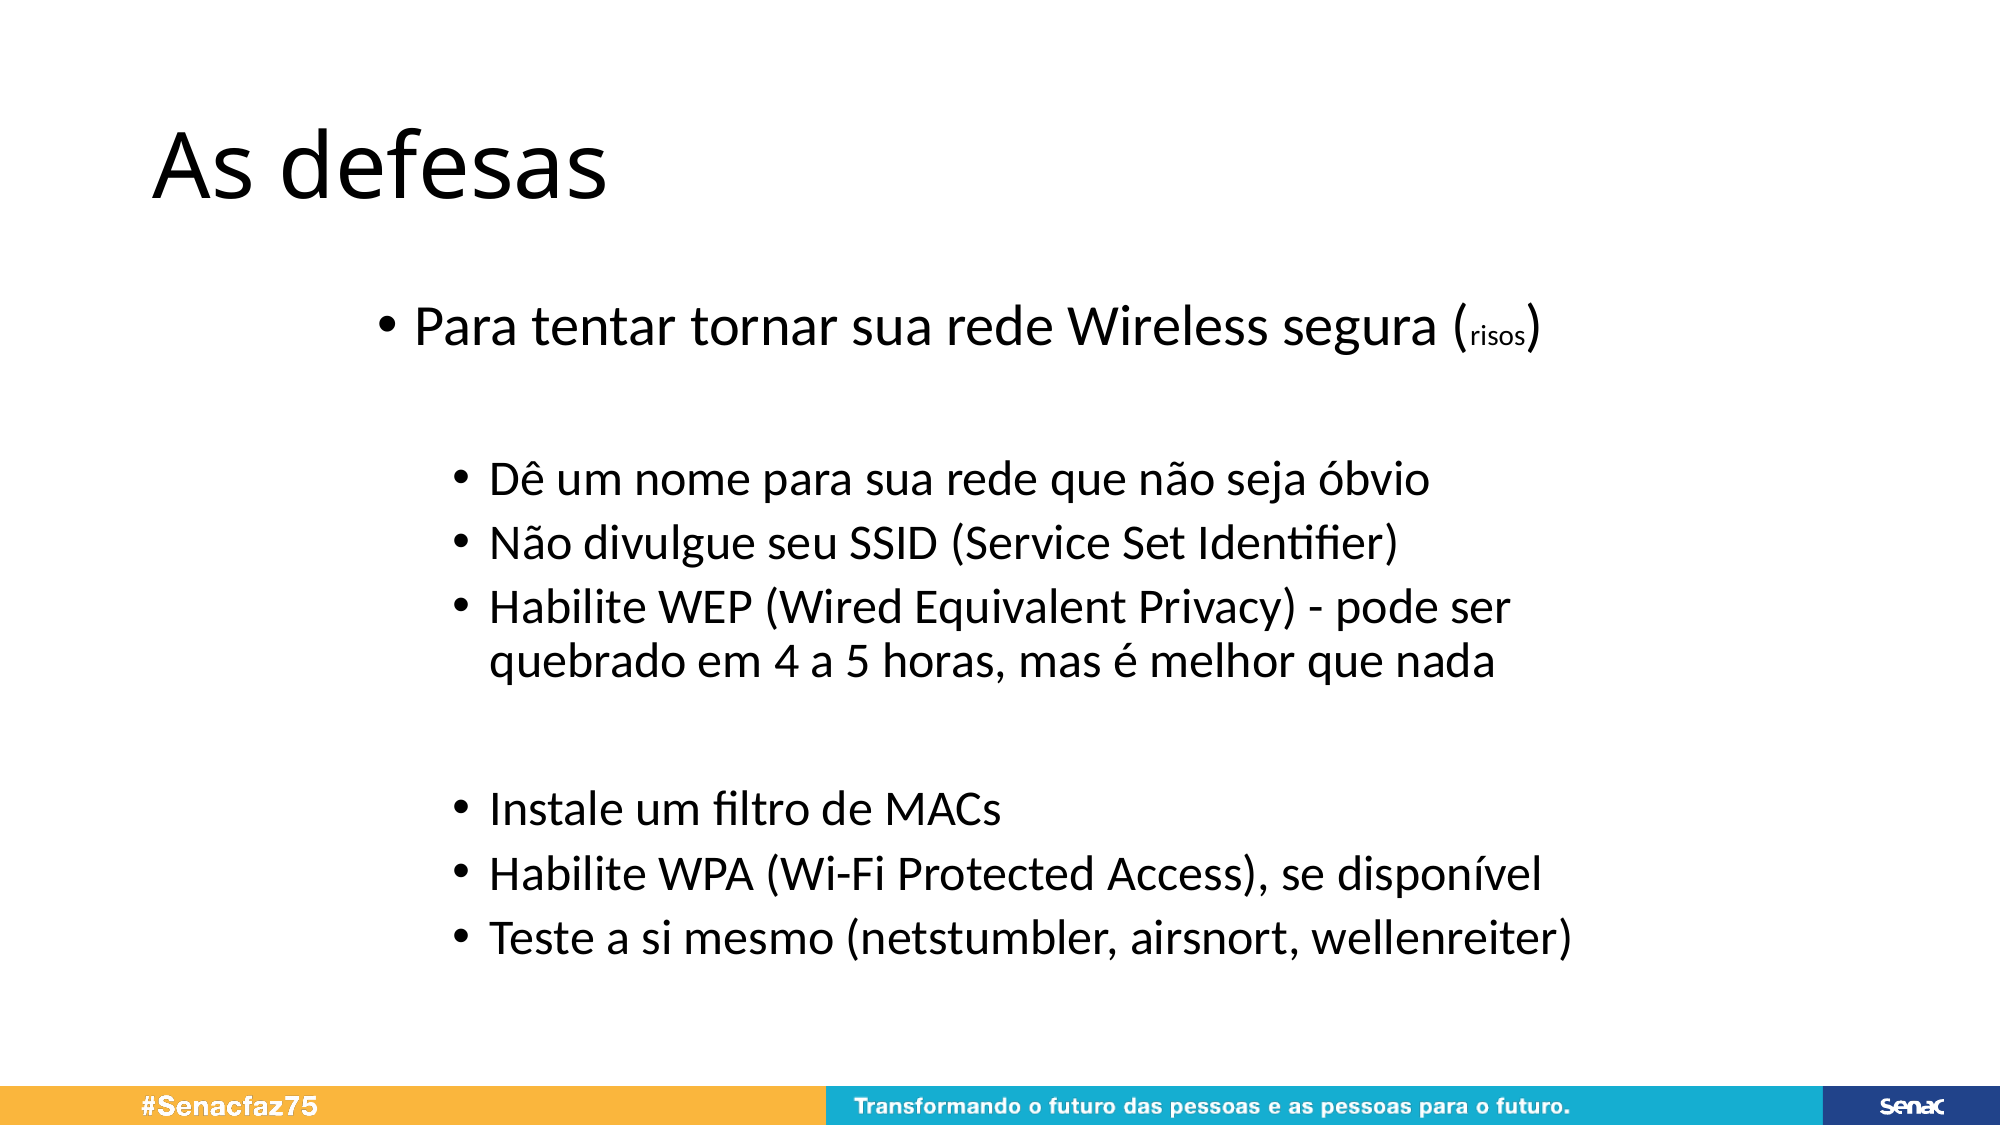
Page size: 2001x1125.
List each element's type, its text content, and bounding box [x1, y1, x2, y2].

picture [0, 1078, 2000, 1125]
list Para tentar tornar sua rede Wireless segura (risos) Dê um nome para sua rede que não seja óbvio Não divulgue seu SSID (Service Set Identifier) Habilite WEP (Wired Equivalent Privacy) - pode ser quebrado em 4 a 5 horas, mas é melhor que nada Instale um filtro de MACs Habilite WPA (Wi-Fi Protected Access), se disponível Teste a si mesmo (netstumbler, airsnort, wellenreiter) [362, 287, 1638, 963]
title As defesas [137, 59, 1863, 278]
